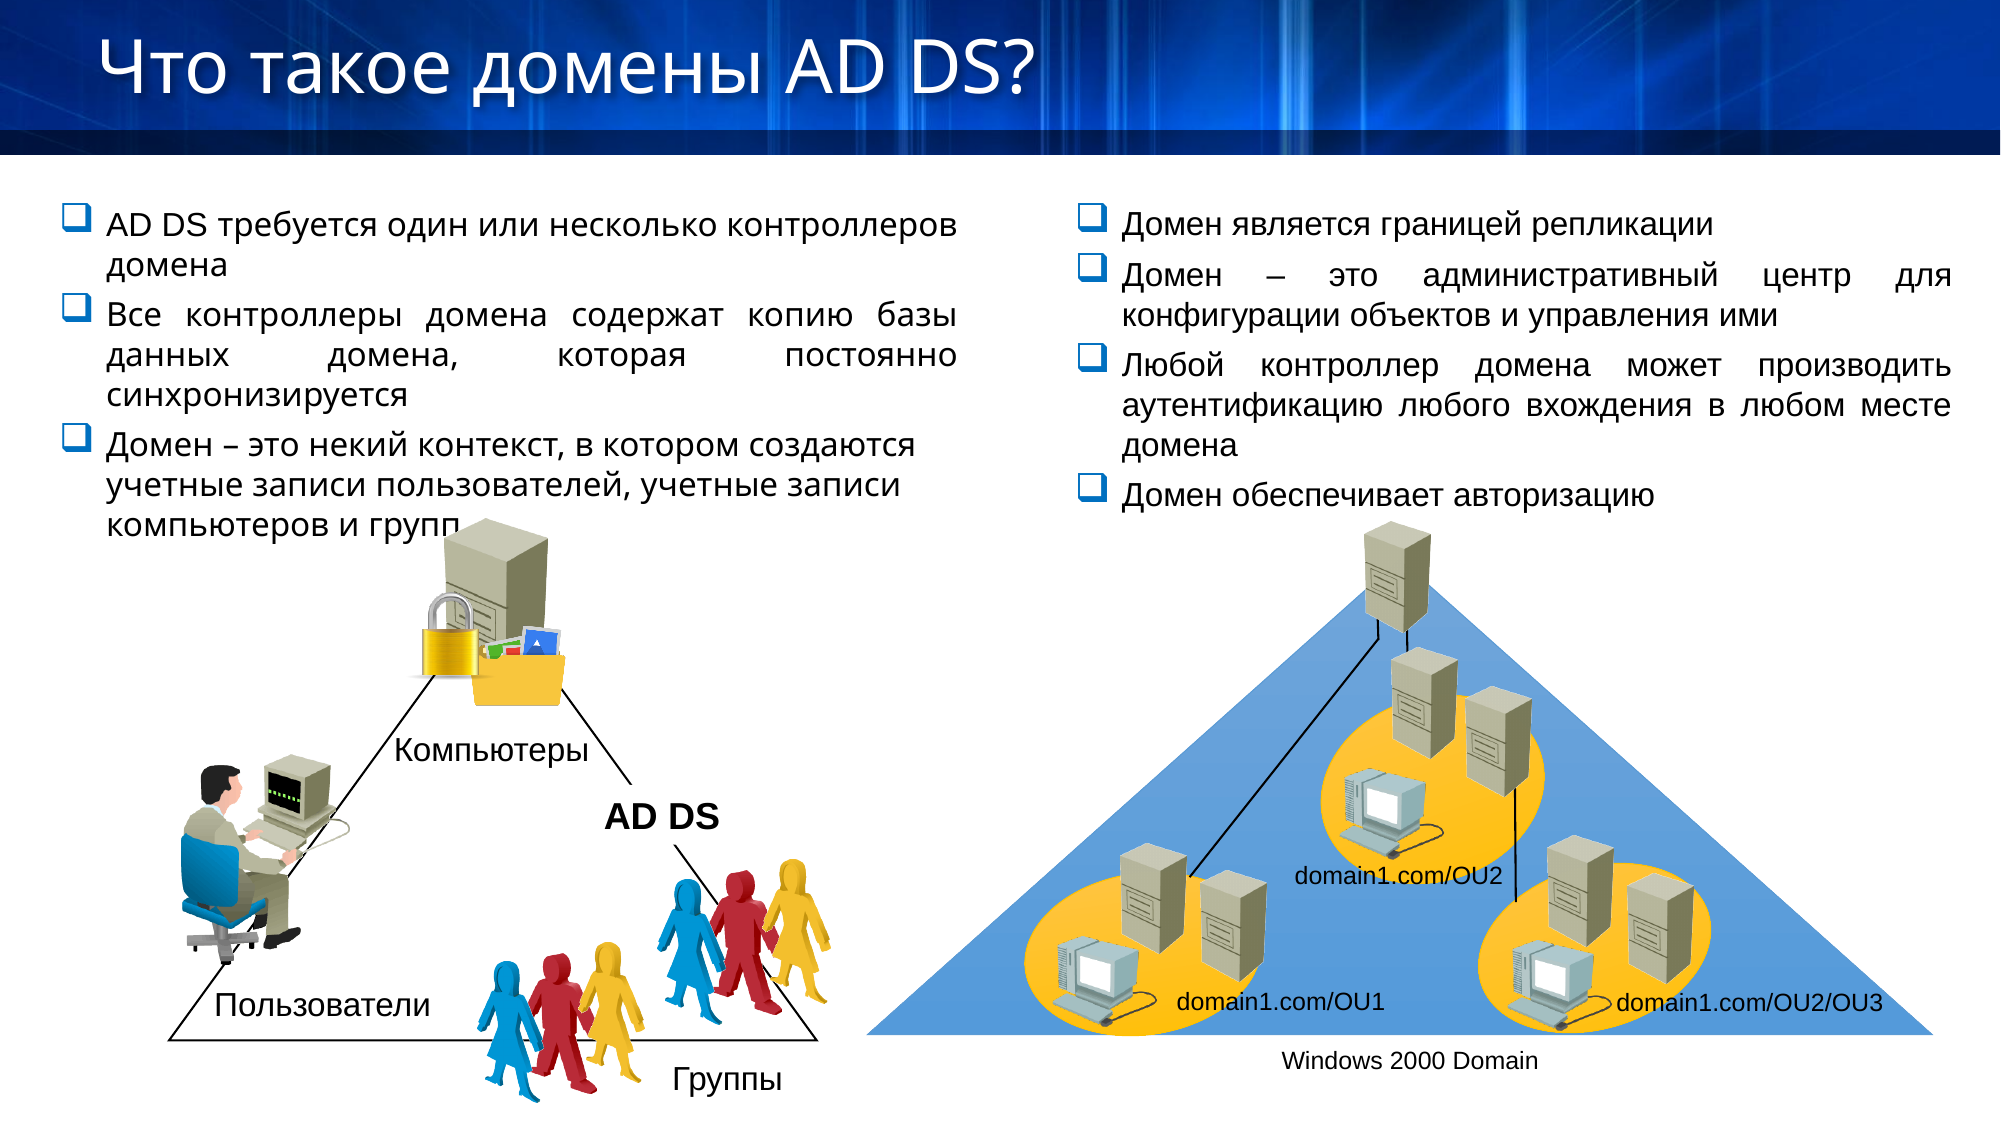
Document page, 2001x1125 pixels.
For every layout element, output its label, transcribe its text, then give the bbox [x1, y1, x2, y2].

picture [0, 0, 2001, 155]
text_box AD DS требуется один или несколько контроллеров домена Все контроллеры домена содержат копию базы данных домена, которая постоянно синхронизируется Домен – это некий контекст, в котором создаются учетные записи пользователей, учетные записи компьютеров и групп [44, 195, 974, 692]
text_box Домен является границей репликации Домен – это административный центр для конфигурации объектов и управления ими Любой контроллер домена может производить аутентификацию любого вхождения в любом месте домена Домен обеспечивает авторизацию [1060, 195, 1968, 521]
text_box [867, 559, 1946, 1083]
text_box Что такое домены AD DS? [82, 10, 1919, 116]
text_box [168, 518, 1002, 1106]
picture [1364, 521, 1431, 633]
